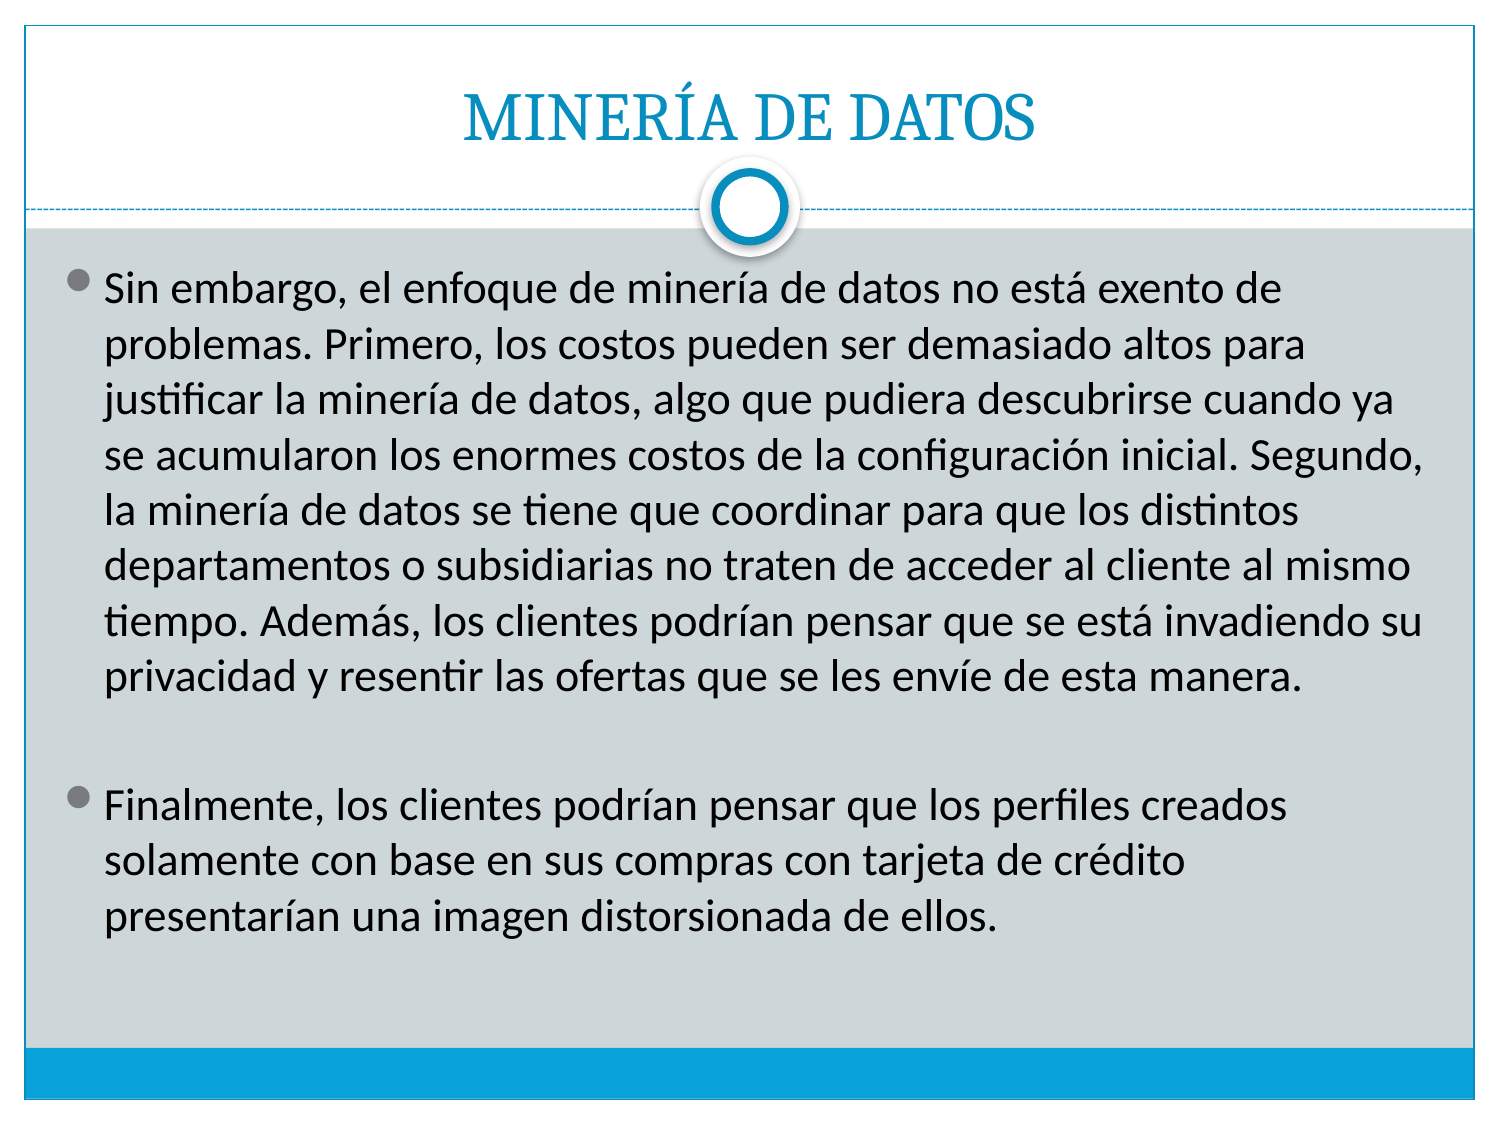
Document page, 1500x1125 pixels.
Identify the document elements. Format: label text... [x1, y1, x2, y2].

list Sin embargo, el enfoque de minería de datos no está exento de problemas. Primero, los costos pueden ser demasiado altos para justificar la minería de datos, algo que pudiera descubrirse cuando ya se acumularon los enormes costos de la configuración inicial. Segundo, la minería de datos se tiene que coordinar para que los distintos departamentos o subsidiarias no traten de acceder al cliente al mismo tiempo. Además, los clientes podrían pensar que se está invadiendo su privacidad y resentir las ofertas que se les envíe de esta manera. Finalmente, los clientes podrían pensar que los perfiles creados solamente con base en sus compras con tarjeta de crédito presentarían una imagen distorsionada de ellos. [49, 250, 1445, 1001]
title MINERÍA DE DATOS [49, 37, 1450, 162]
